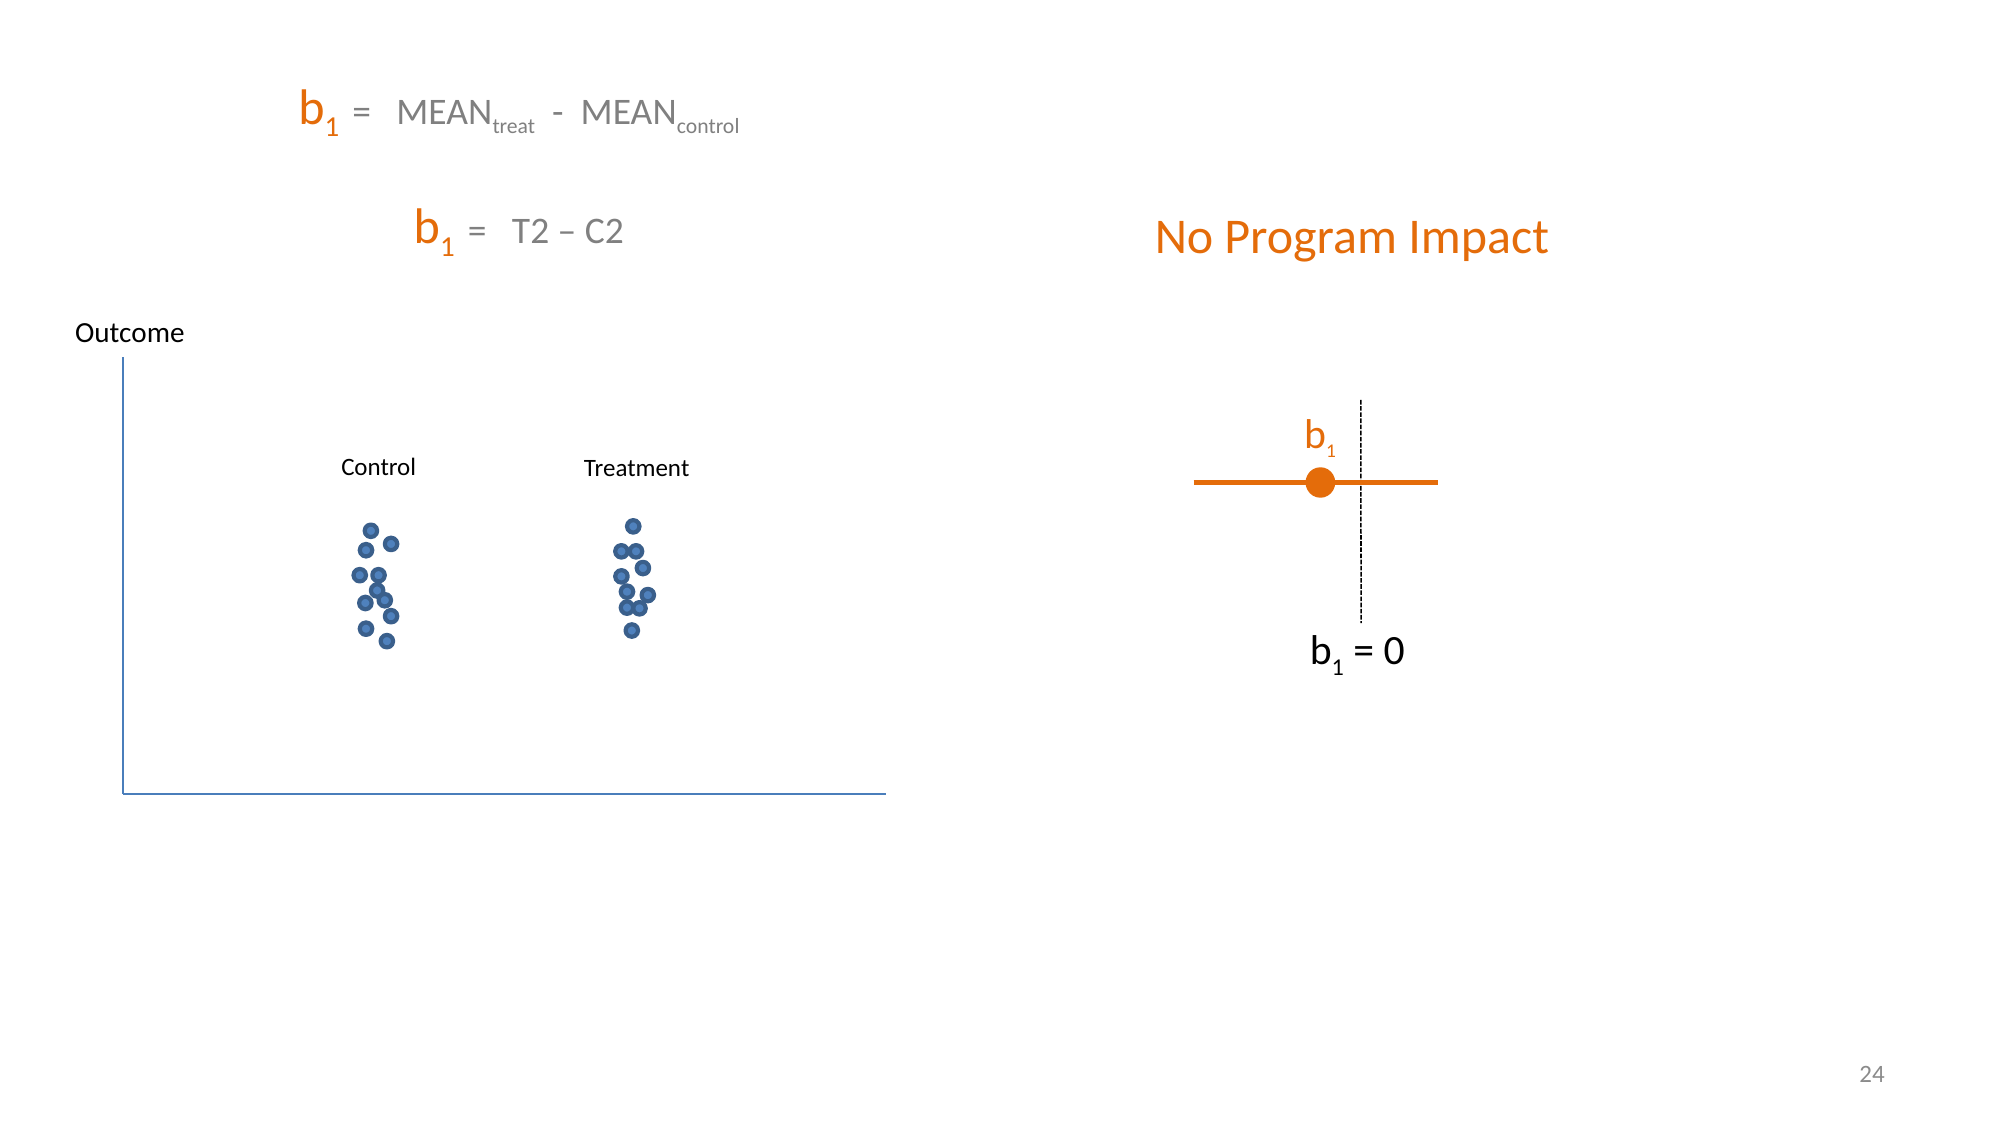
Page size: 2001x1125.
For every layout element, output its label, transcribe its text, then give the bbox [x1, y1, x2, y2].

text_box [378, 632, 396, 650]
text_box [357, 620, 375, 637]
text_box [618, 583, 636, 600]
text_box [1305, 467, 1336, 481]
text_box Outcome [60, 306, 200, 357]
text_box [639, 586, 657, 604]
text_box b1 = 0 [1294, 615, 1420, 688]
text_box [357, 541, 375, 559]
text_box [613, 568, 630, 585]
text_box [634, 559, 652, 577]
text_box [631, 600, 648, 617]
text_box [623, 622, 641, 639]
text_box b1 [1289, 399, 1351, 469]
text_box [627, 543, 645, 560]
text_box [351, 566, 369, 584]
slide_number 24 [1433, 1042, 1900, 1103]
text_box [1307, 490, 1334, 498]
text_box [618, 600, 633, 616]
text_box [370, 566, 387, 583]
text_box [362, 522, 380, 540]
text_box Treatment [569, 444, 705, 519]
text_box [368, 582, 386, 599]
text_box Control [326, 443, 431, 518]
text_box [376, 591, 394, 609]
text_box [613, 543, 629, 560]
text_box [357, 594, 374, 612]
text_box [382, 607, 400, 625]
text_box [382, 535, 400, 553]
text_box [624, 519, 642, 535]
text_box No Program Impact [1139, 196, 1565, 272]
text_box b1 = MEANtreat - MEANcontrol b1 = T2 – C2 [283, 66, 755, 321]
